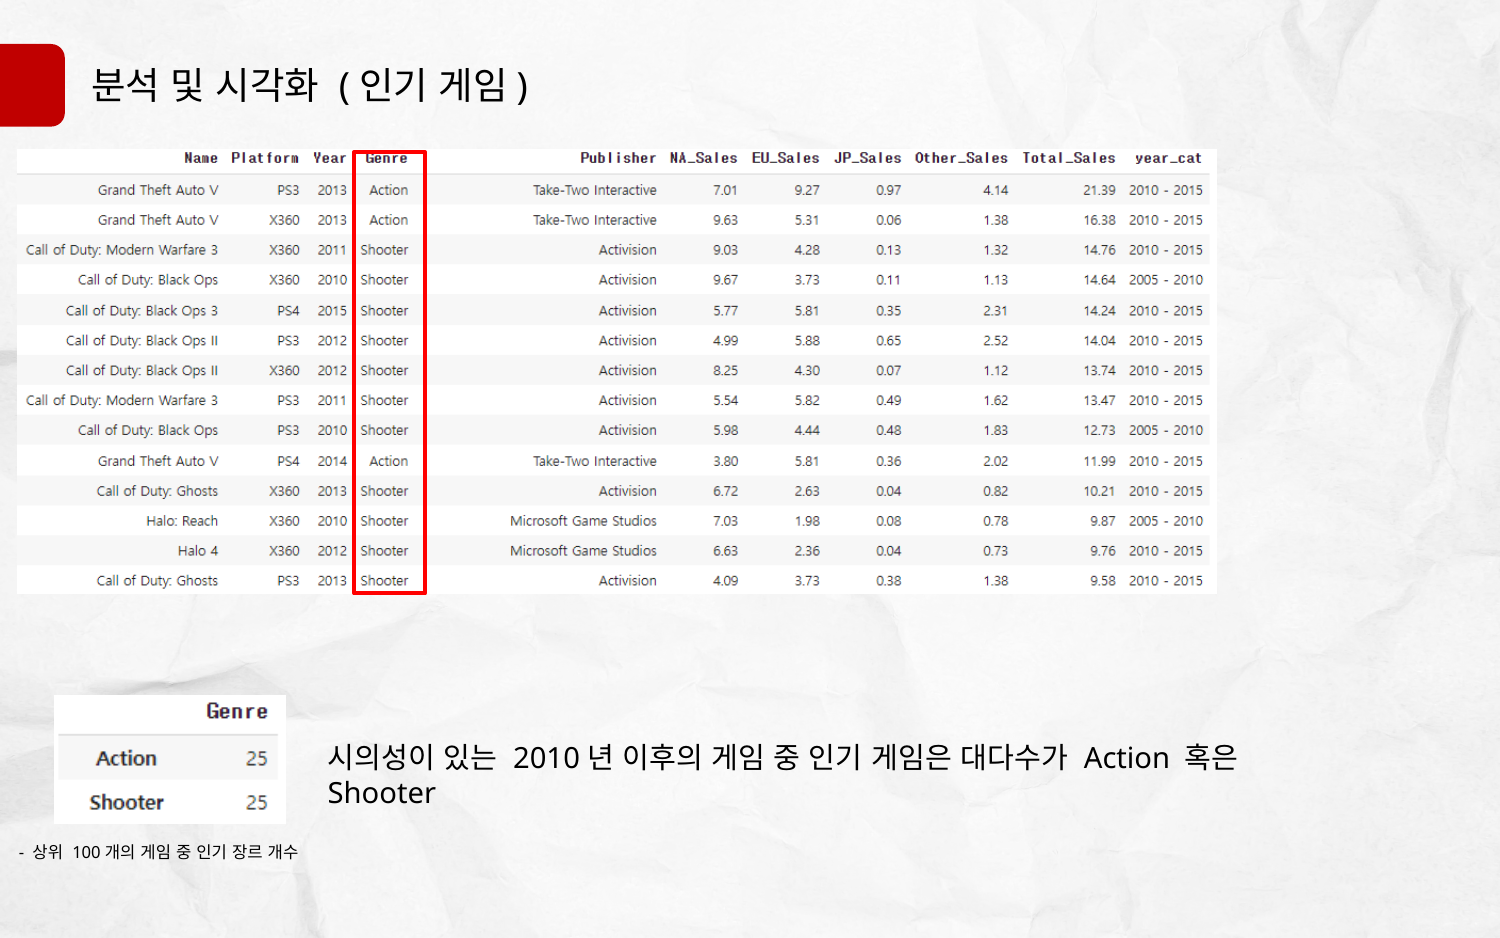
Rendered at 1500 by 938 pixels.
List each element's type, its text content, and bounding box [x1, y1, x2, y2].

text_box 분석 및 시각화 (인기 게임) [76, 55, 632, 115]
picture [54, 695, 287, 825]
text_box [0, 41, 67, 129]
text_box - 상위 100개의 게임 중 인기 장르 개수 [4, 834, 337, 870]
picture [17, 149, 1217, 594]
text_box 시의성이 있는 2010년 이후의 게임 중 인기 게임은 대다수가 Action 혹은 Shooter [312, 731, 1362, 817]
